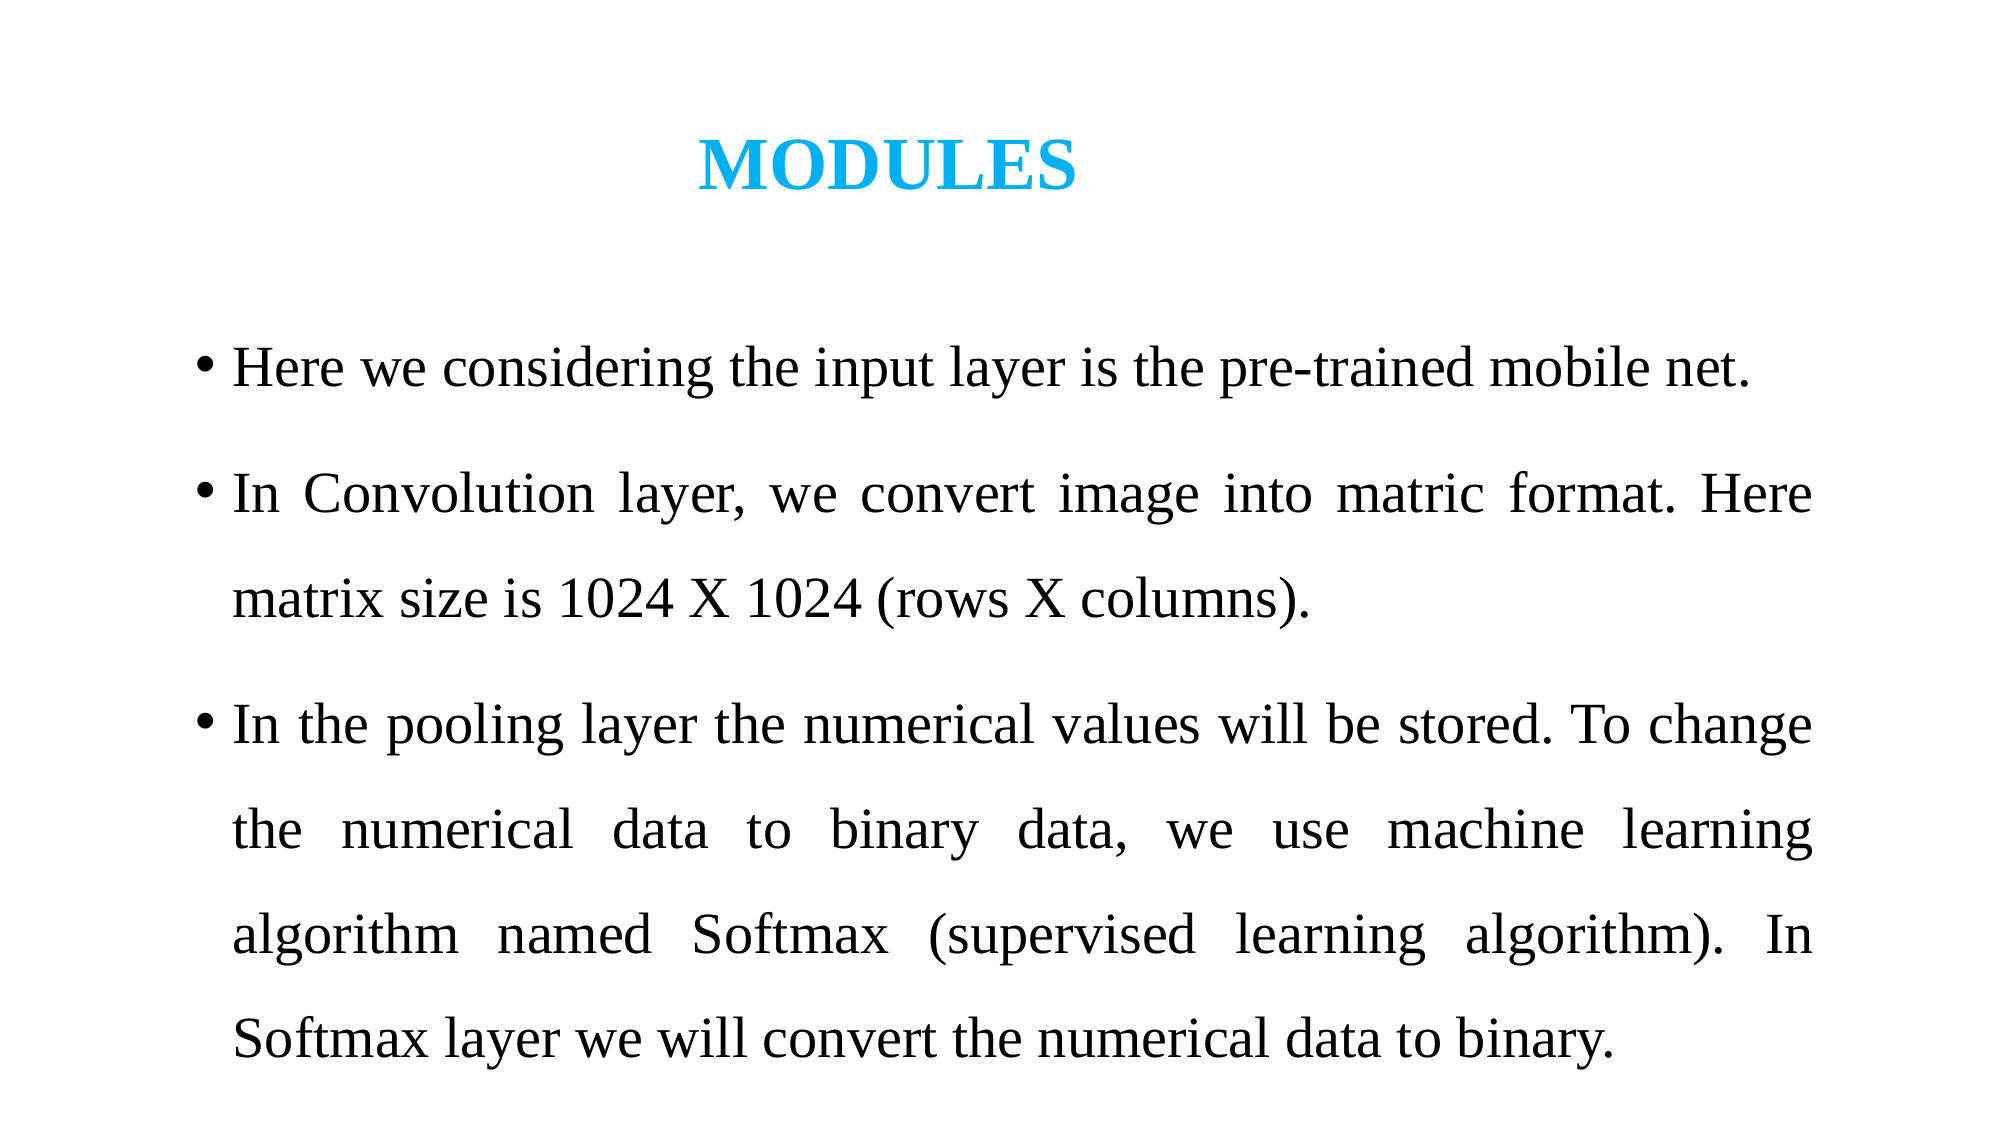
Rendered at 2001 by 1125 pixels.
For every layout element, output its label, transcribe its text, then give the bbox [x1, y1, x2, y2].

title MODULES [600, 113, 1178, 217]
list Here we considering the input layer is the pre-trained mobile net. In Convolution layer, we convert image into matric format. Here matrix size is 1024 X 1024 (rows X columns). In the pooling layer the numerical values will be stored. To change the numerical data to binary data, we use machine learning algorithm named Softmax (supervised learning algorithm). In Softmax layer we will convert the numerical data to binary. In flatten layer and dense the classes of total dataset (10 types) is stored which will be in the binary data format. [180, 285, 1830, 963]
